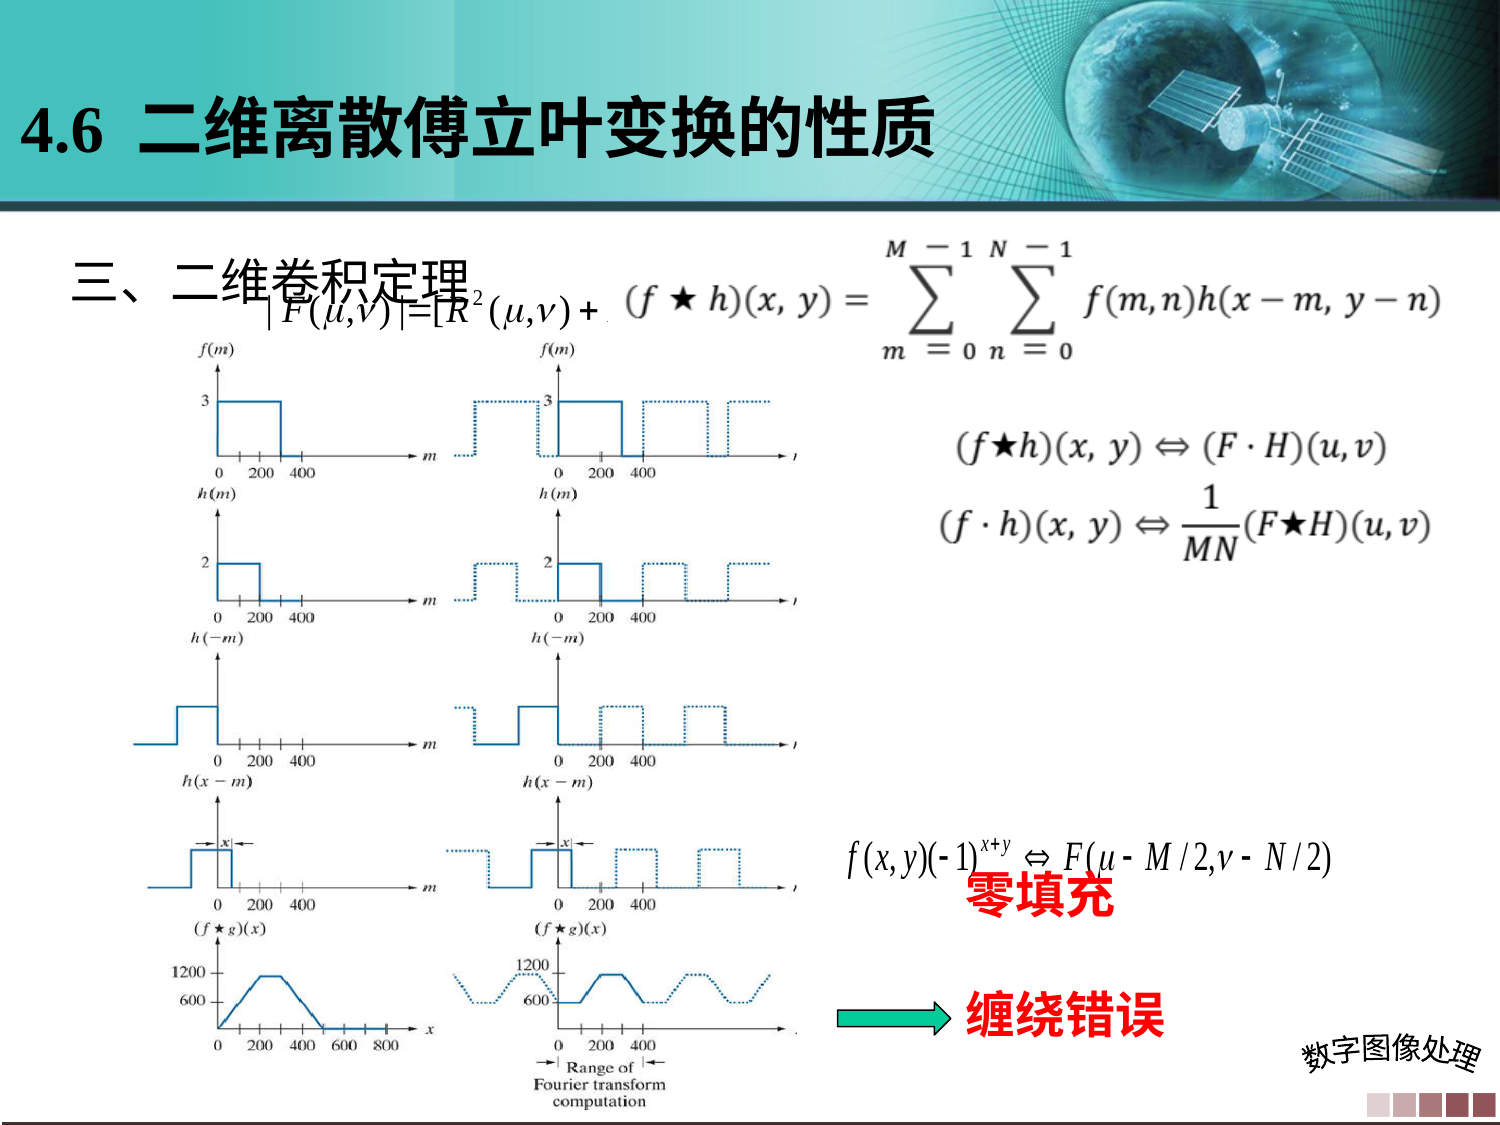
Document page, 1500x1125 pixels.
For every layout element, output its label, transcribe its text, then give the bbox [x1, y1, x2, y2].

text_box 缠绕错误 [950, 975, 1314, 1051]
picture [926, 408, 1442, 569]
picture [100, 217, 1462, 1118]
text_box [842, 1001, 951, 1036]
picture [1367, 1093, 1496, 1117]
text_box 三、二维卷积定理 [55, 243, 486, 319]
picture [0, 0, 1500, 213]
text_box 4.6 二维离散傅立叶变换的性质 [5, 78, 1117, 173]
text_box 零填充 [950, 896, 1314, 931]
